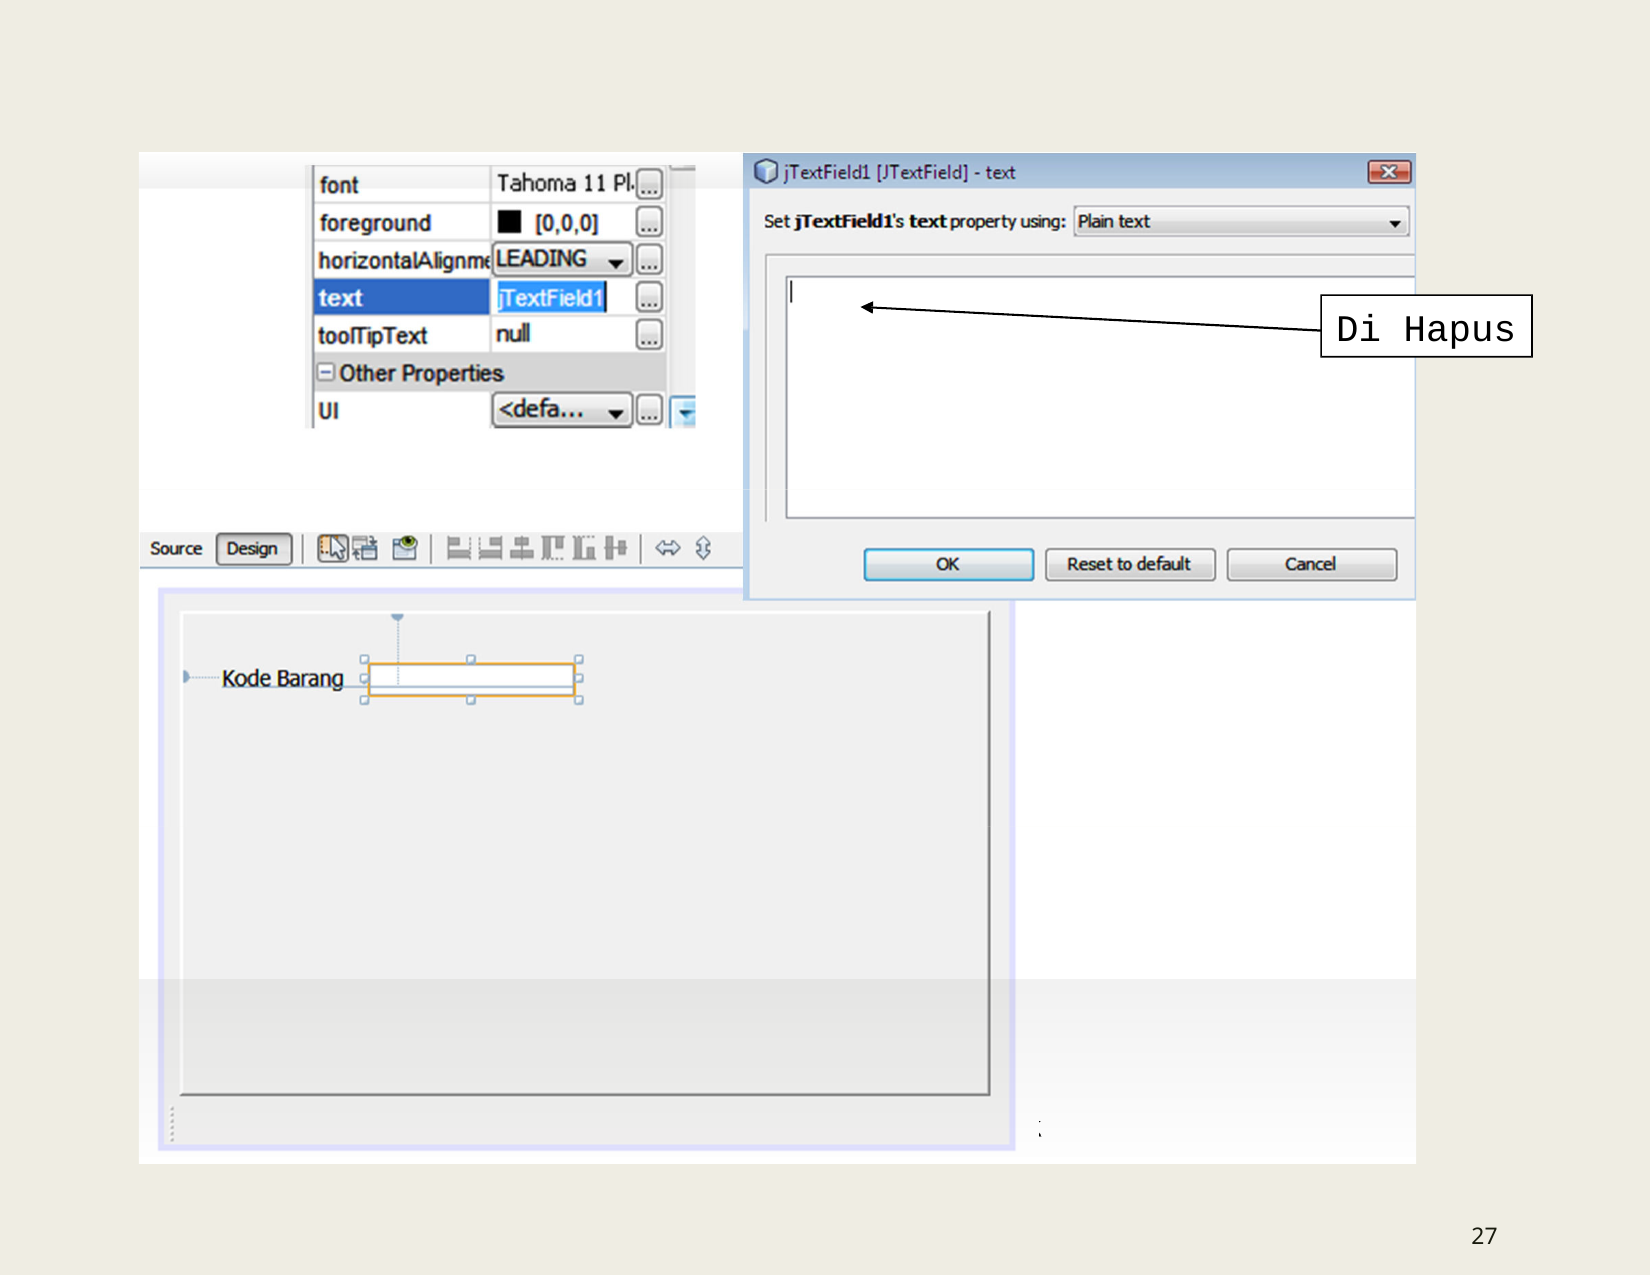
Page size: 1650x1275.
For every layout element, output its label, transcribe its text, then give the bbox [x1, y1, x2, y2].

text_box [1322, 296, 1531, 355]
slide_number 27 [1281, 867, 1498, 1275]
text_box Di Hapus [1334, 304, 1518, 350]
text_box [1320, 294, 1533, 358]
text_box [860, 301, 1322, 332]
text_box [138, 152, 1417, 1164]
